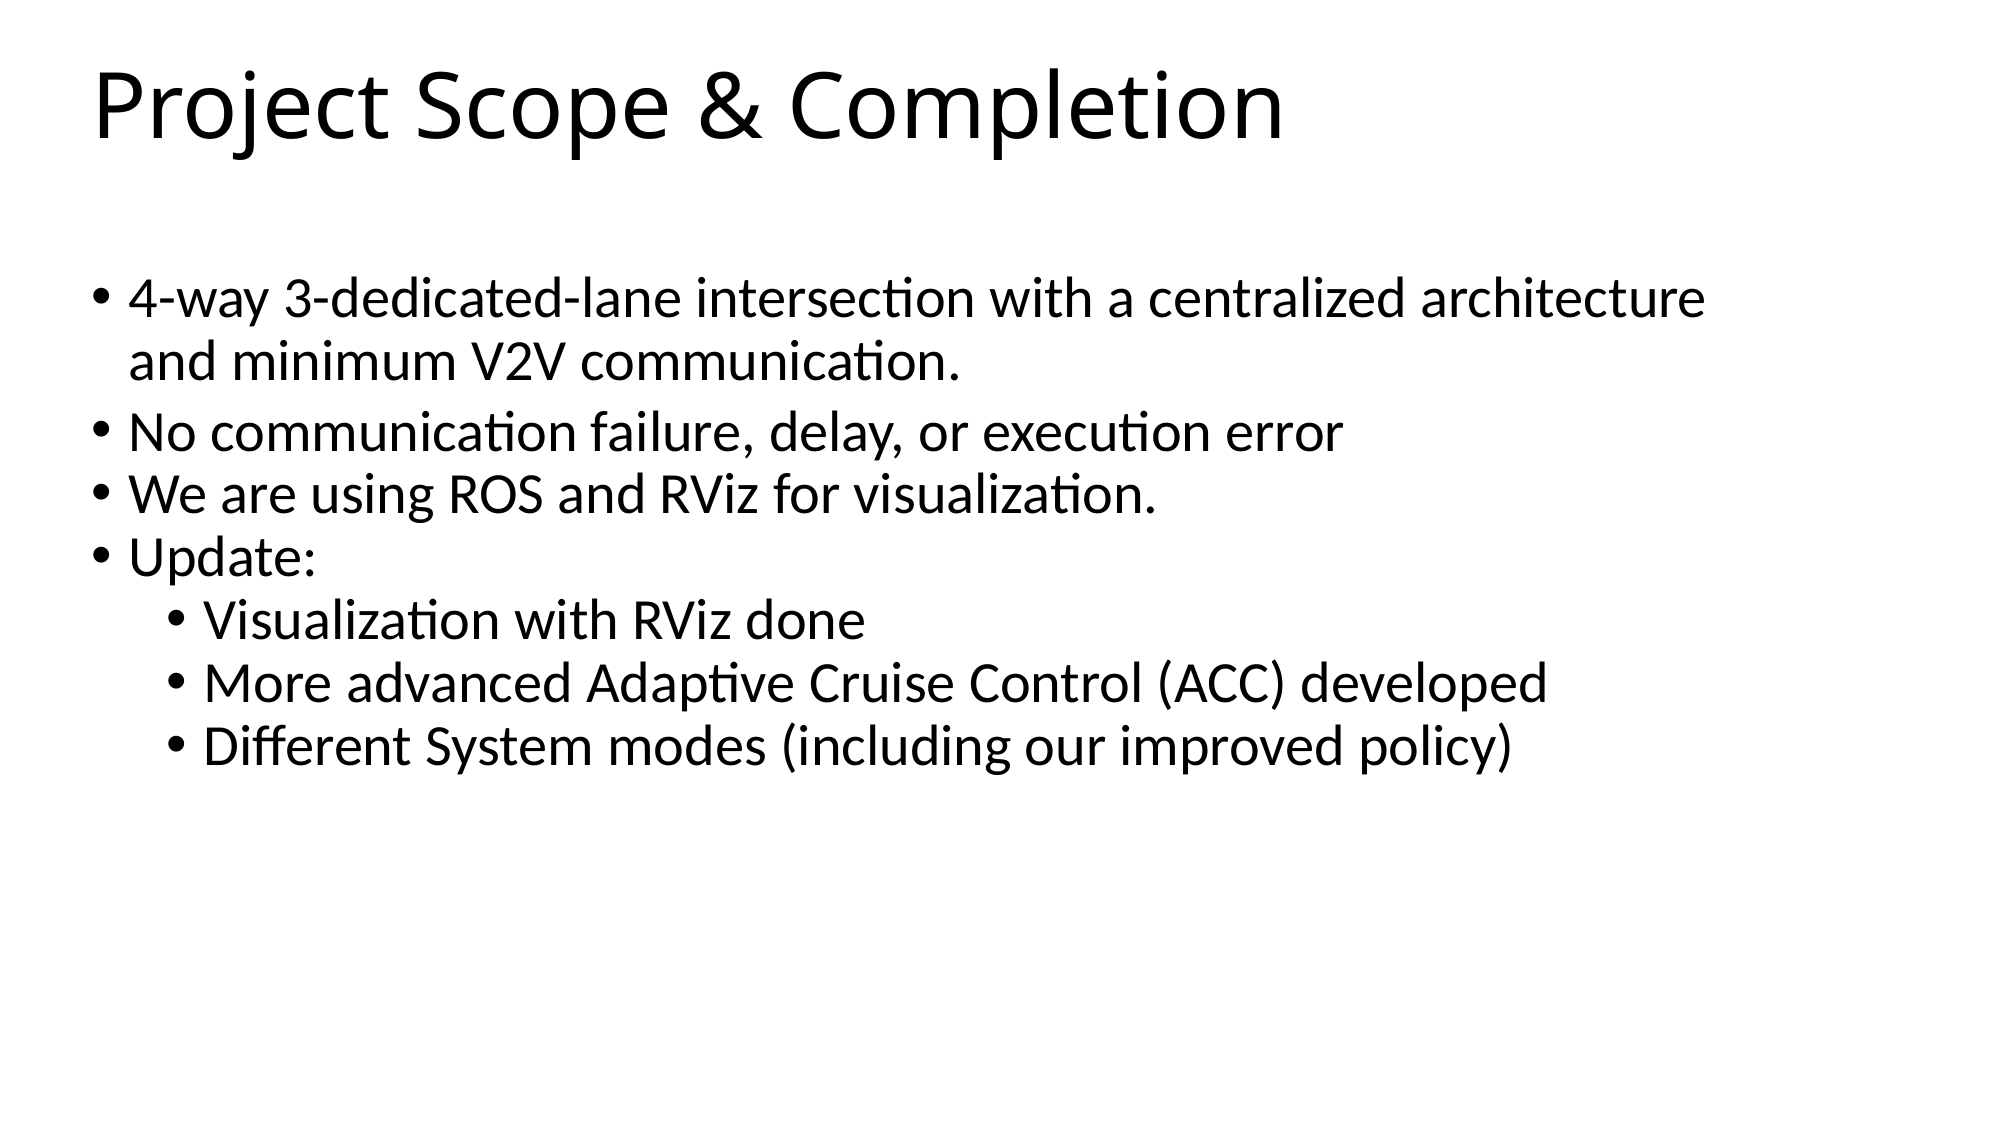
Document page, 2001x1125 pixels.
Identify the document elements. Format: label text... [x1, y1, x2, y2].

text_box Project Scope & Completion [76, 0, 1802, 218]
text_box 4-way 3-dedicated-lane intersection with a centralized architecture and minimum V2V communication. No communication failure, delay, or execution error We are using ROS and RViz for visualization. Update: Visualization with RViz done More advanced Adaptive Cruise Control (ACC) developed Different System modes (including our improved policy) [76, 259, 1802, 974]
